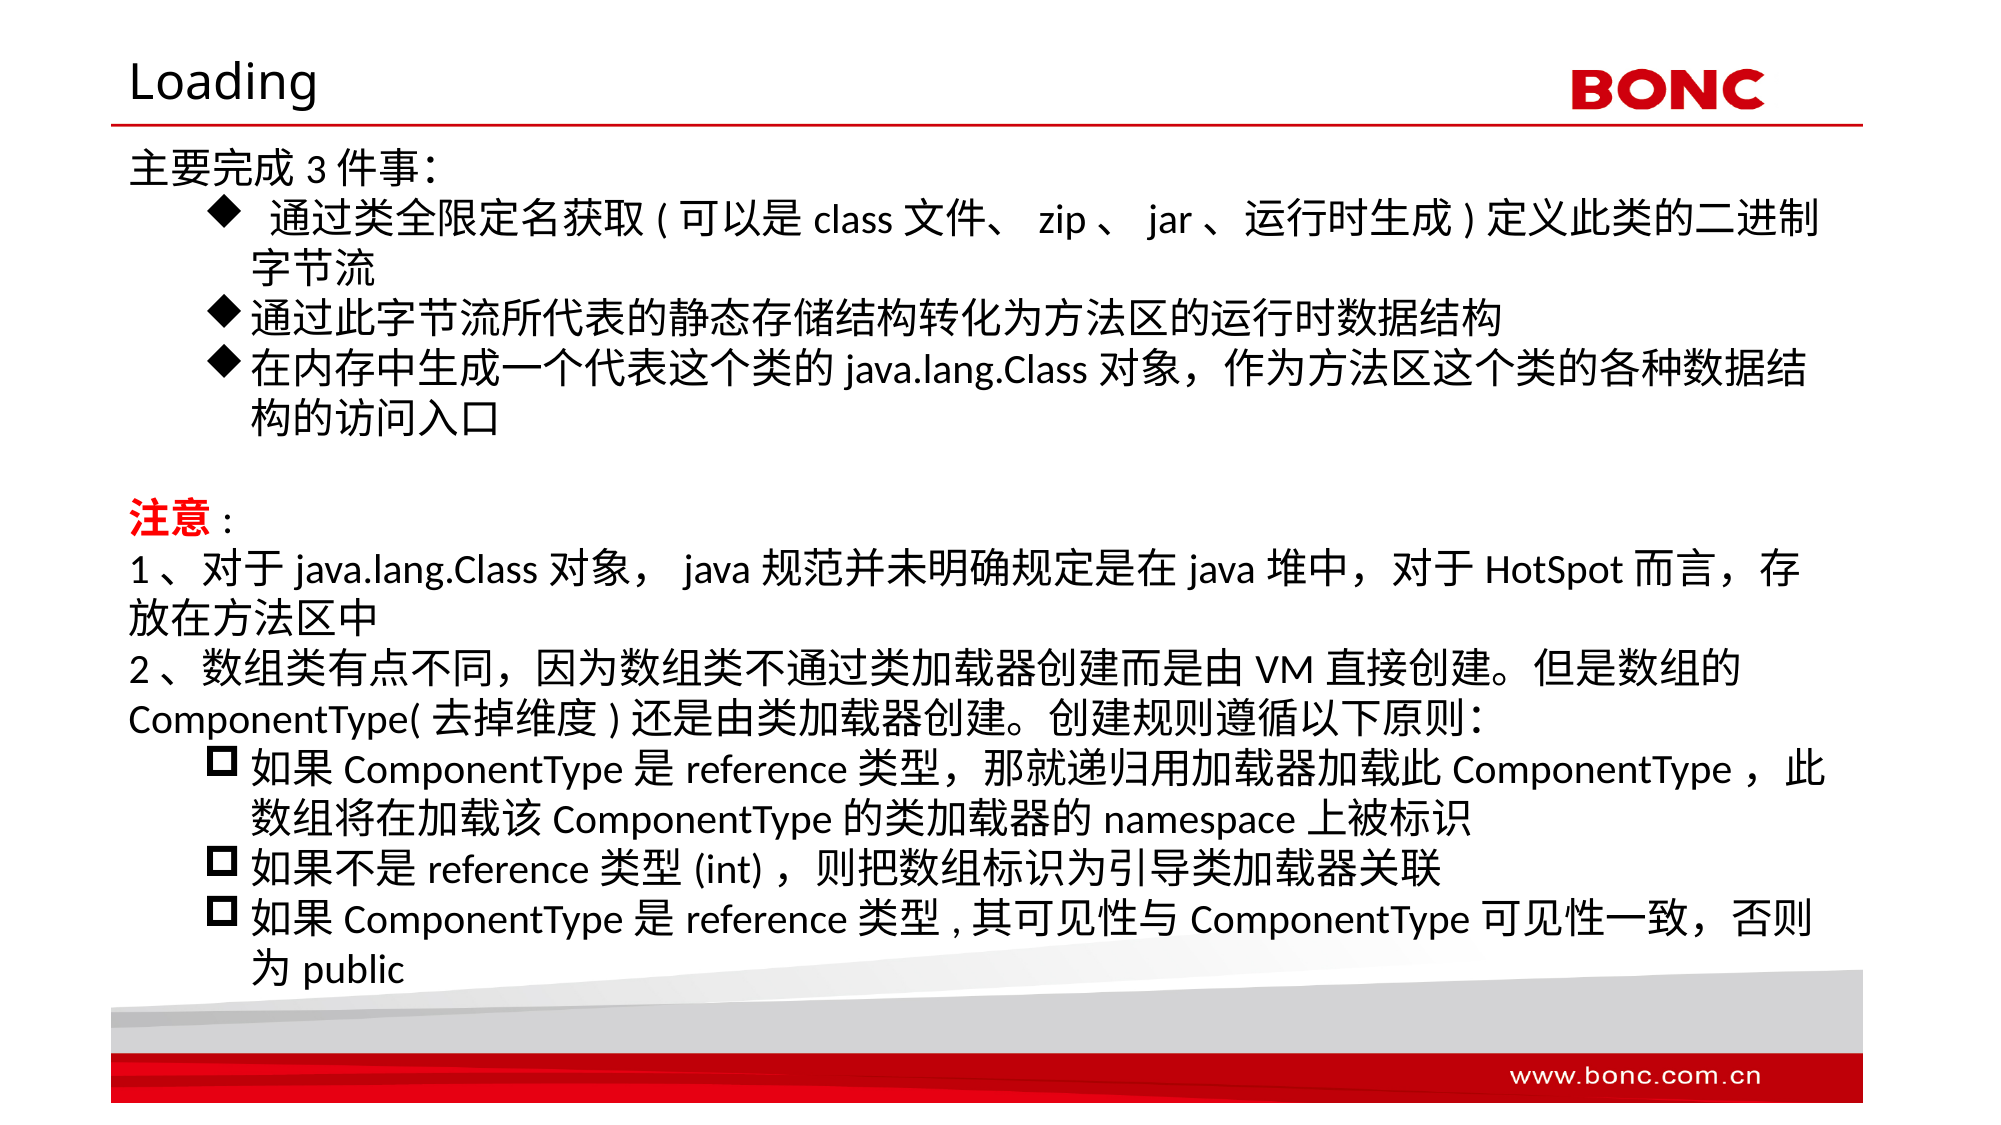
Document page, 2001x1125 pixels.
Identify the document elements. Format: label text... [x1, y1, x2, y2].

picture [111, 6, 1863, 1103]
title Loading [113, 46, 760, 121]
text_box 主要完成3件事： 通过类全限定名获取(可以是class文件、zip、jar、运行时生成)定义此类的二进制字节流 通过此字节流所代表的静态存储结构转化为方法区的运行时数据结构 在内存中生成一个代表这个类的java.lang.Class对象，作为方法区这个类的各种数据结构的访问入口 注意: 1、对于java.lang.Class对象，java规范并未明确规定是在java堆中，对于HotSpot而言，存放在方法区中 2、数组类有点不同，因为数组类不通过类加载器创建而是由VM直接创建。但是数组的ComponentType(去掉维度)还是由类加载器创建。创建规则遵循以下原则： 如果ComponentType是reference类型，那就递归用加载器加载此ComponentType，此数组将在加载该ComponentType的类加载器的namespace上被标识 如果不是reference类型(int)，则把数组标识为引导类加载器关联 如果ComponentType是reference类型,其可见性与ComponentType可见性一致，否则为public [113, 133, 1853, 1090]
